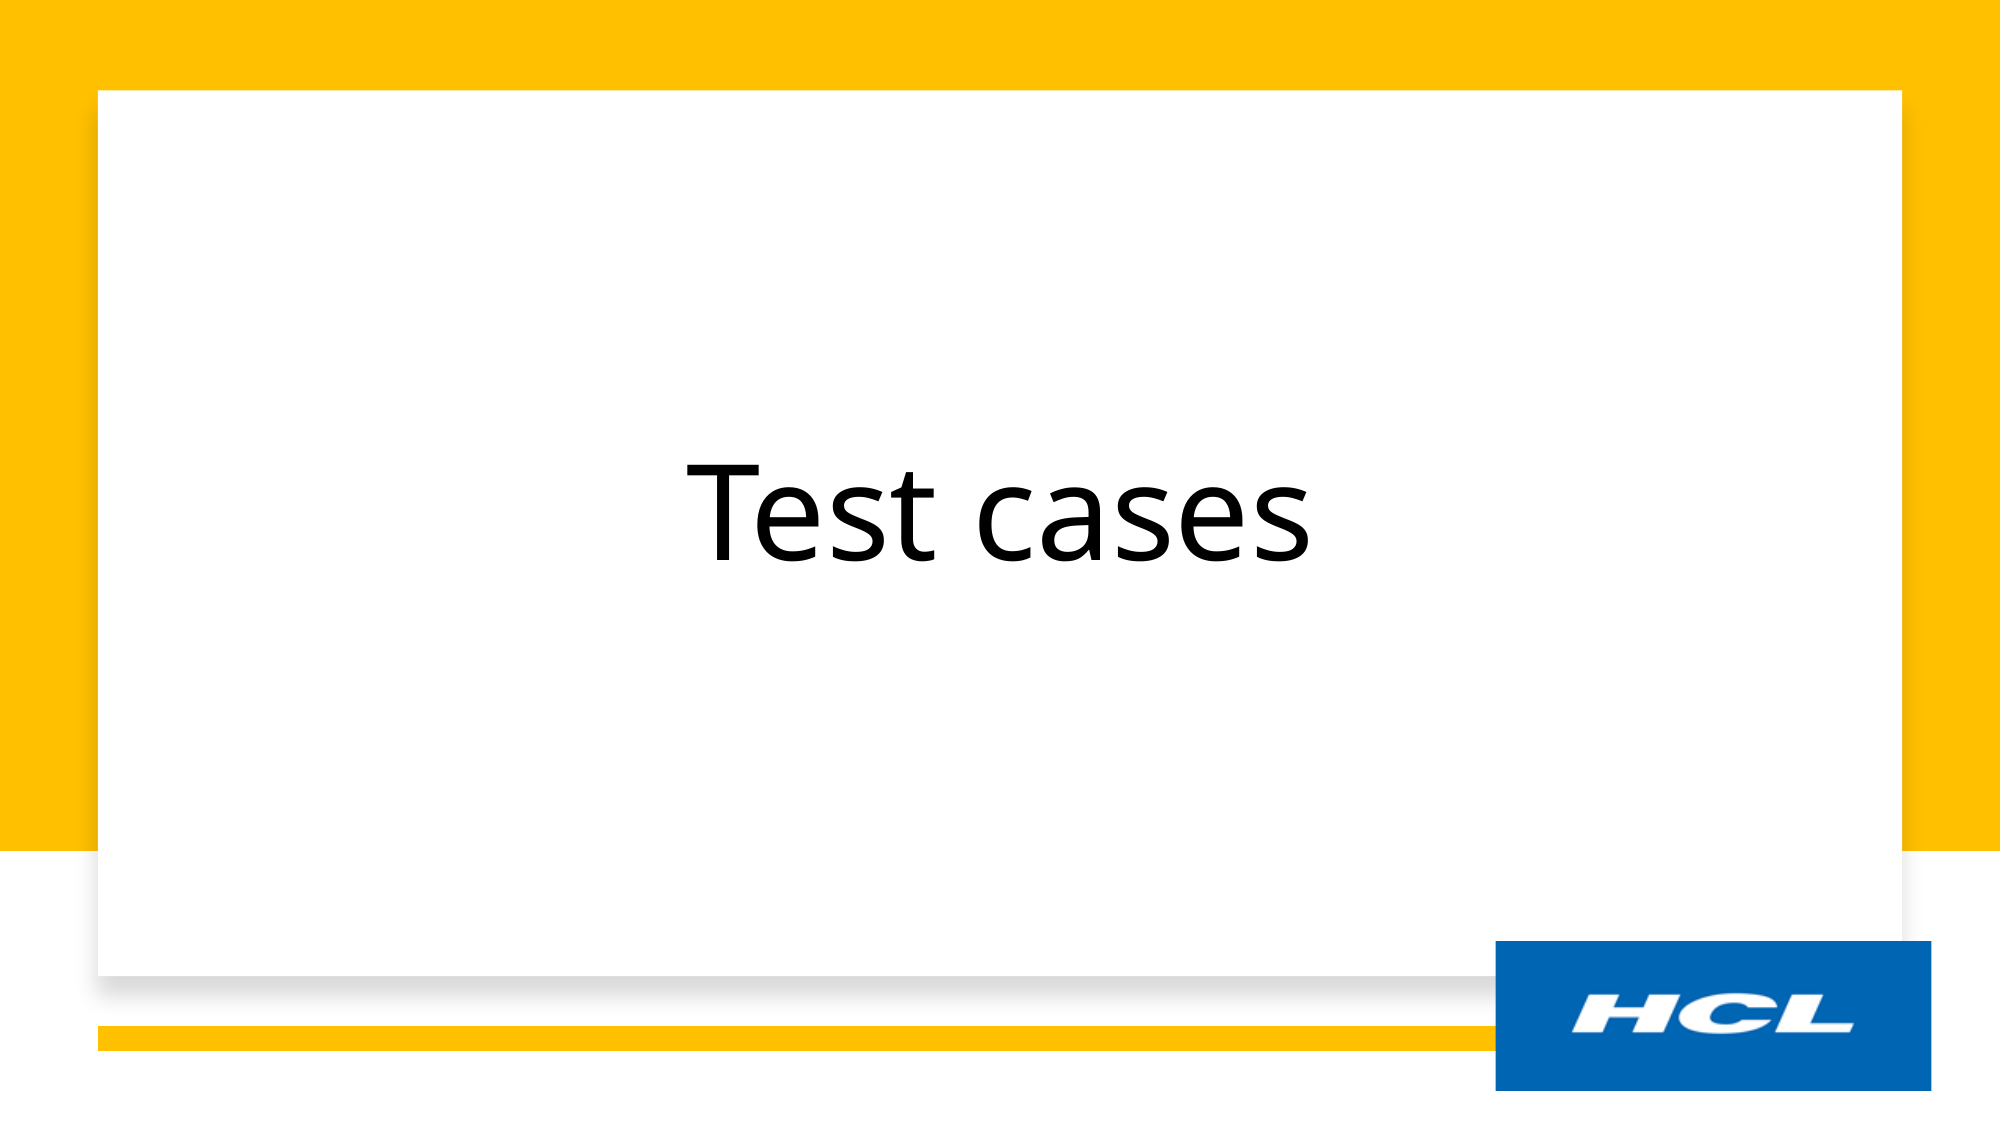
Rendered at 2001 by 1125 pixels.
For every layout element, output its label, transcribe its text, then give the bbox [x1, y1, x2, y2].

text_box [0, 852, 2000, 1125]
text_box [0, 0, 2000, 852]
text_box [97, 89, 1903, 977]
title Test cases [249, 204, 1750, 597]
picture [1495, 941, 1932, 1091]
